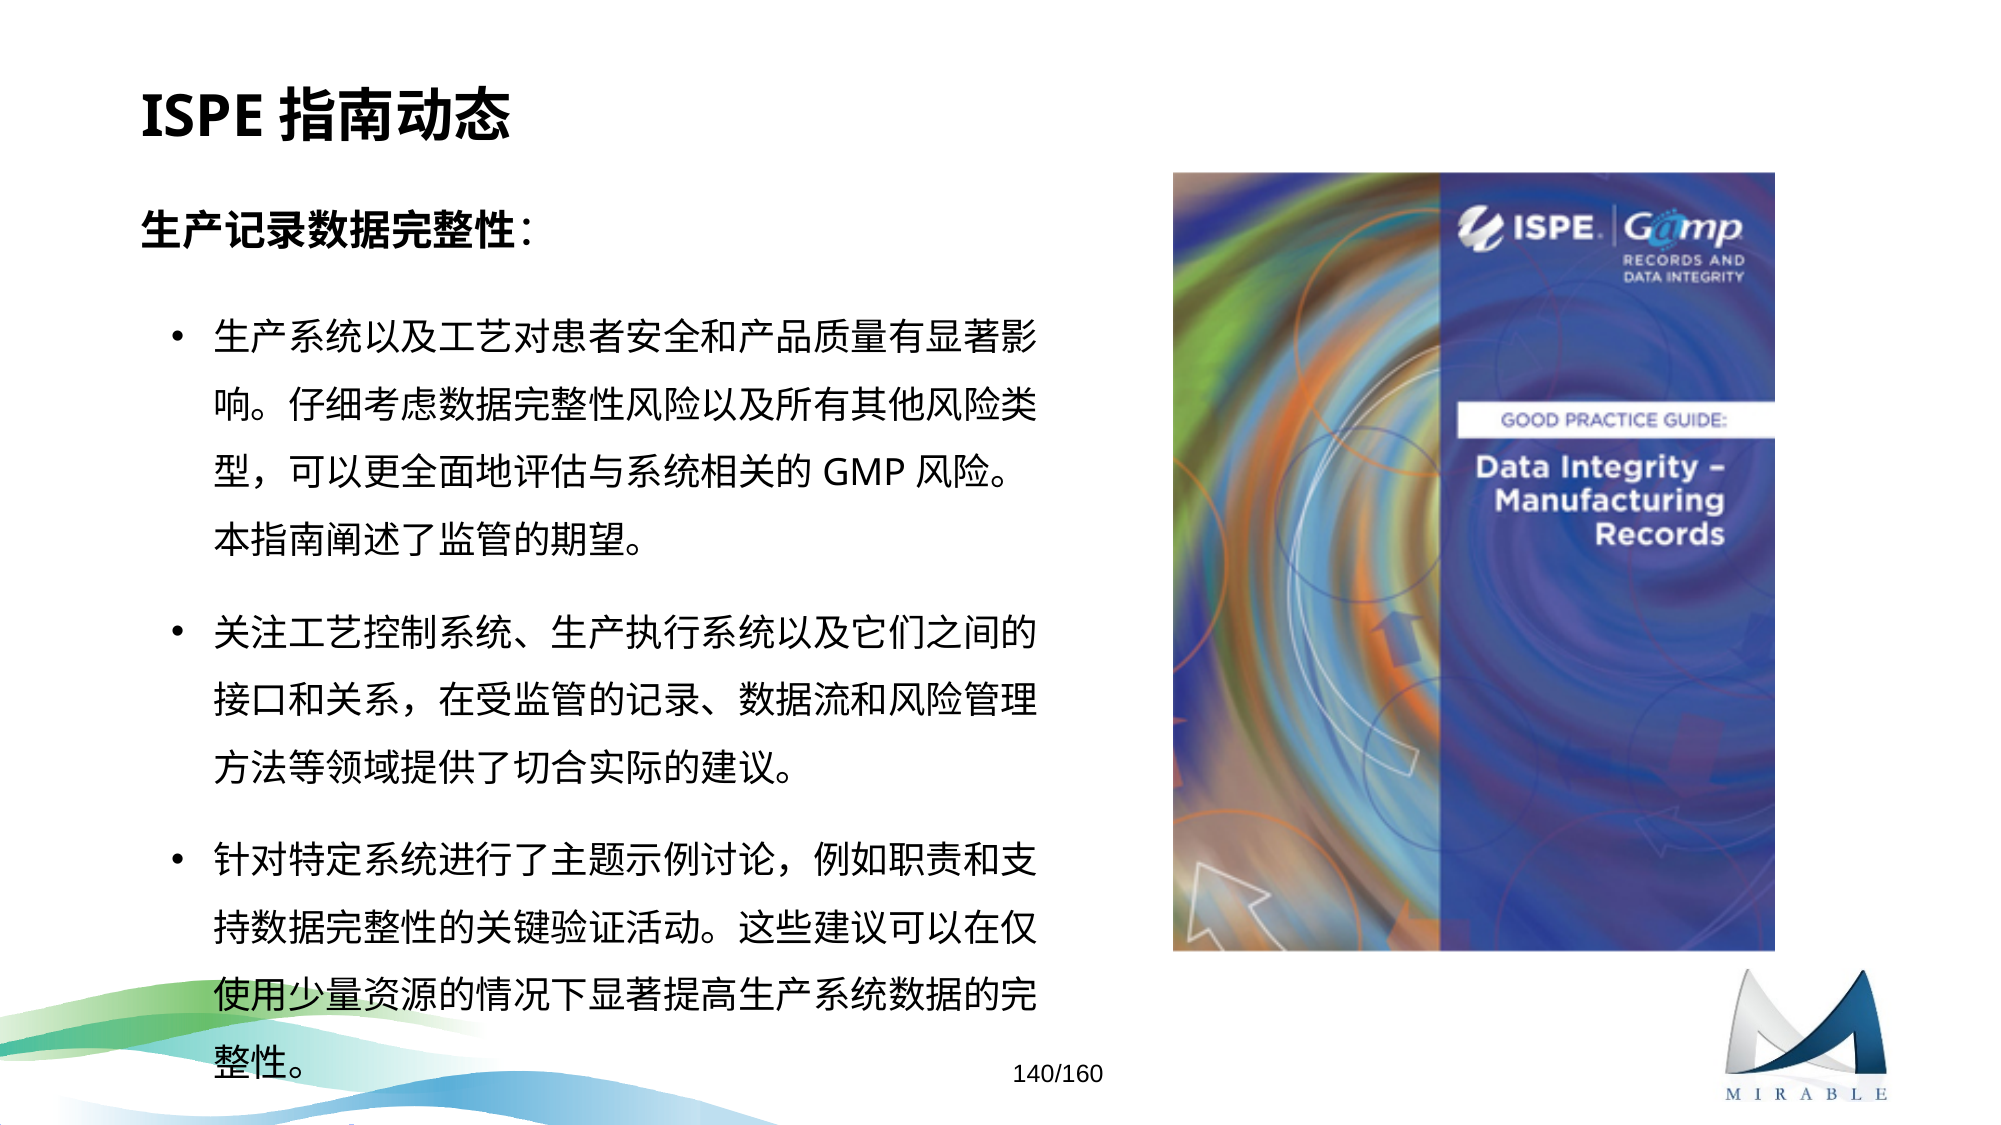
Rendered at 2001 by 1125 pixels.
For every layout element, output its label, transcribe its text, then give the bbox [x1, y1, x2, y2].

picture [0, 977, 702, 1125]
picture [1173, 170, 1775, 956]
picture [1711, 968, 1898, 1102]
title ISPE指南动态 [125, 64, 1874, 172]
slide_number 140/160 [833, 1042, 1284, 1103]
text_box 生产记录数据完整性： 生产系统以及工艺对患者安全和产品质量有显著影响。仔细考虑数据完整性风险以及所有其他风险类型，可以更全面地评估与系统相关的GMP风险。本指南阐述了监管的期望。 关注工艺控制系统、生产执行系统以及它们之间的接口和关系，在受监管的记录、数据流和风险管理方法等领域提供了切合实际的建议。 针对特定系统进行了主题示例讨论，例如职责和支持数据完整性的关键验证活动。这些建议可以在仅使用少量资源的情况下显著提高生产系统数据的完整性。 [125, 171, 1072, 1091]
